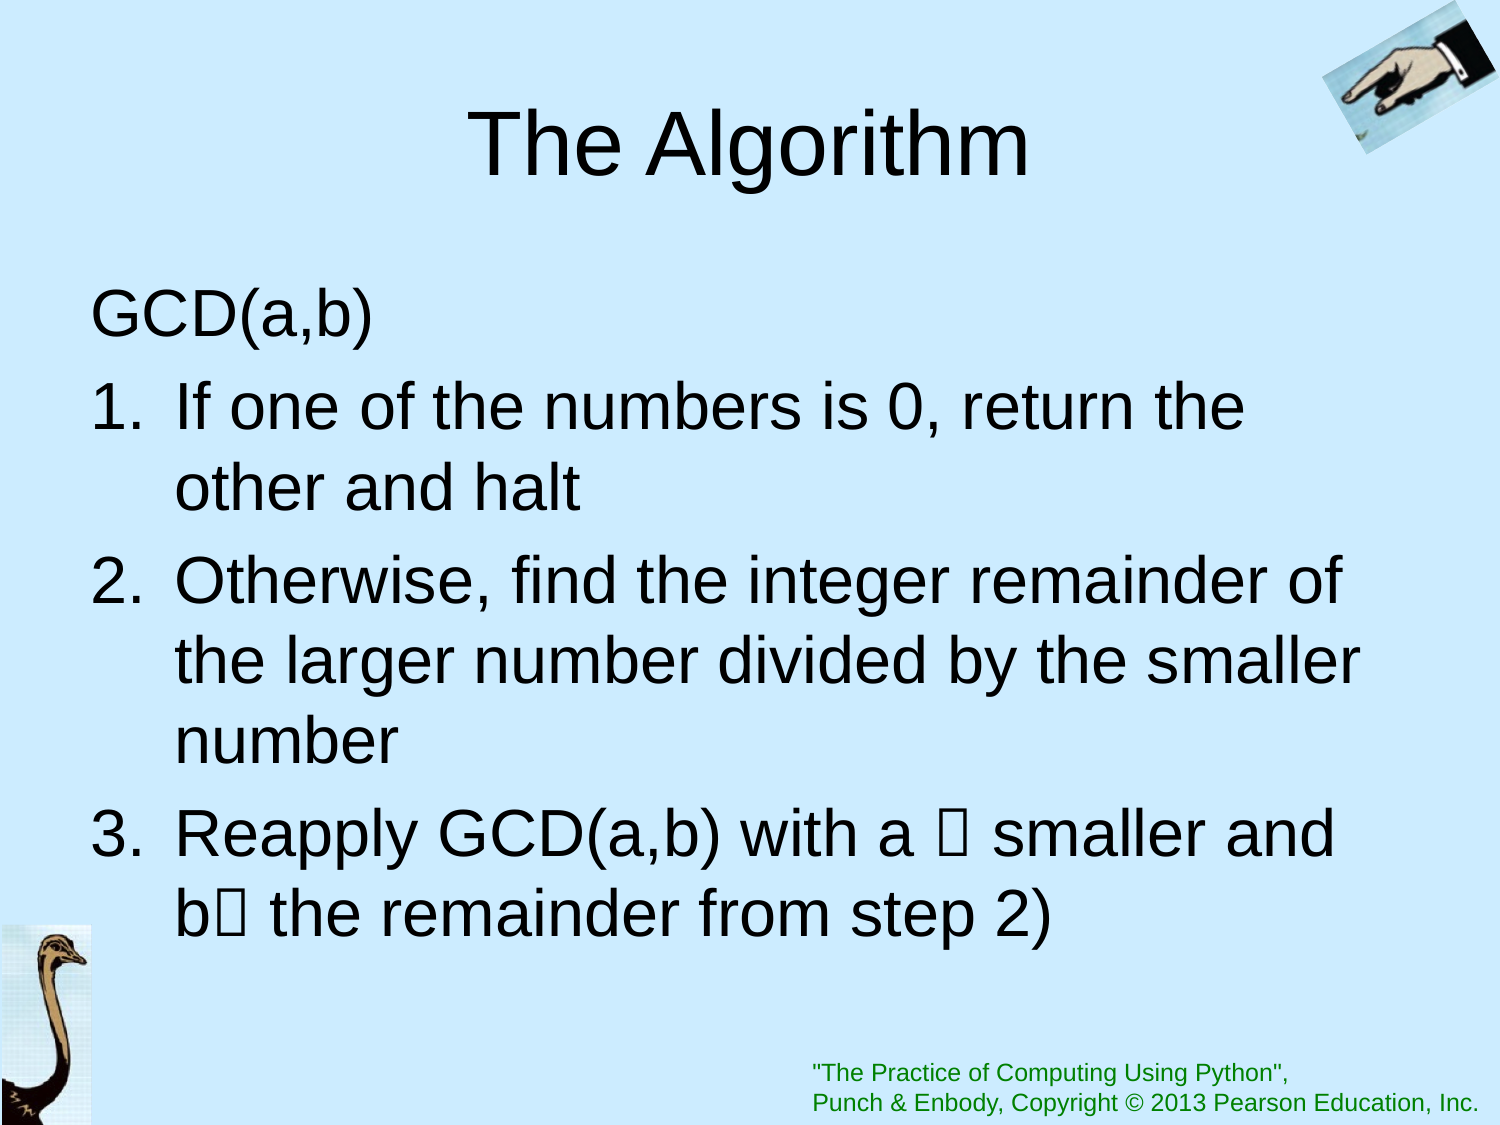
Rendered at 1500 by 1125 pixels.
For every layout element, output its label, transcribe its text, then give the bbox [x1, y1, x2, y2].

picture [2, 924, 92, 1125]
title The Algorithm [75, 45, 1425, 233]
picture [1378, 0, 1499, 120]
list GCD(a,b) If one of the numbers is 0, return the other and halt Otherwise, find the integer remainder of the larger number divided by the smaller number Reapply GCD(a,b) with a  smaller and b the remainder from step 2) [75, 262, 1425, 1005]
